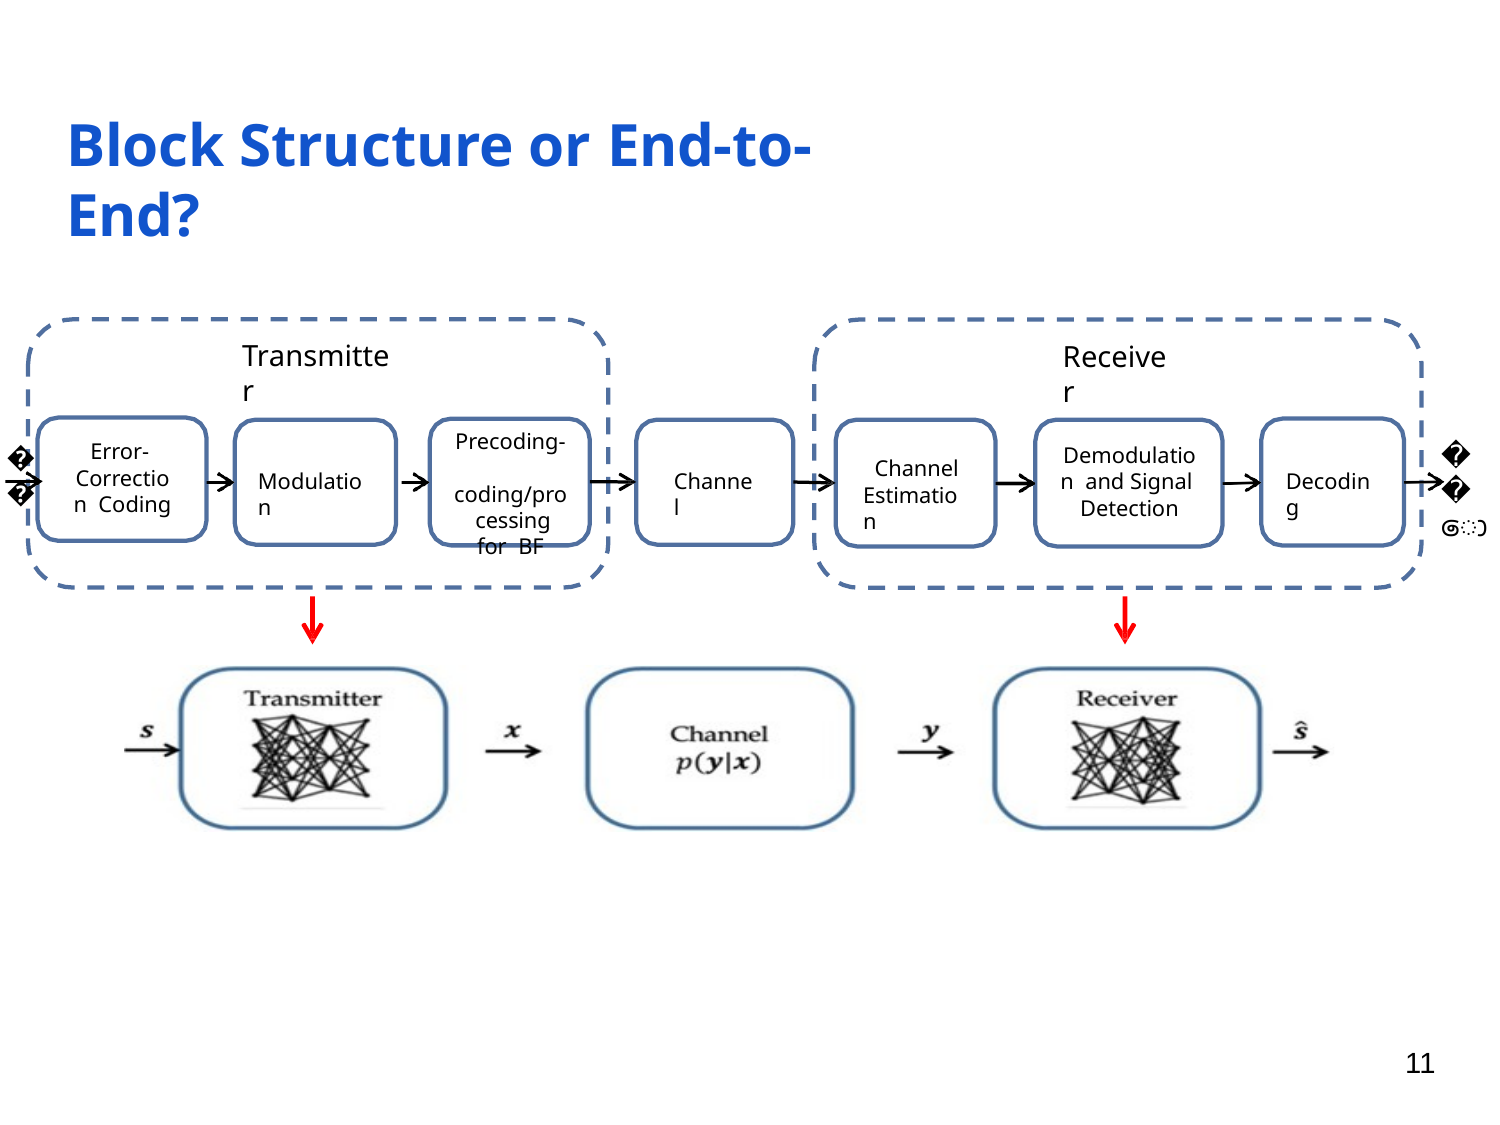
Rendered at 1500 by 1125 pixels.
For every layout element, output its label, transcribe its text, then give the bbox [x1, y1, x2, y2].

text_box [814, 319, 1422, 588]
text_box [301, 596, 324, 645]
text_box [636, 419, 794, 545]
text_box [206, 472, 235, 492]
text_box [589, 472, 637, 492]
text_box [995, 473, 1036, 493]
title Block Structure or End-to-End? [64, 106, 896, 297]
text_box [1222, 473, 1262, 492]
text_box [1114, 596, 1137, 645]
text_box [401, 472, 430, 492]
text_box Channel [671, 465, 758, 520]
text_box [1404, 472, 1439, 491]
text_box [28, 319, 609, 588]
text_box 𝒔 [4, 436, 24, 509]
text_box [793, 473, 836, 492]
text_box 𝒔ො [1439, 435, 1457, 543]
slide_number 11 [1400, 1045, 1442, 1125]
text_box Receiver [1060, 335, 1176, 408]
text_box [24, 471, 43, 491]
text_box Transmitter [239, 335, 397, 408]
text_box [124, 665, 1335, 832]
